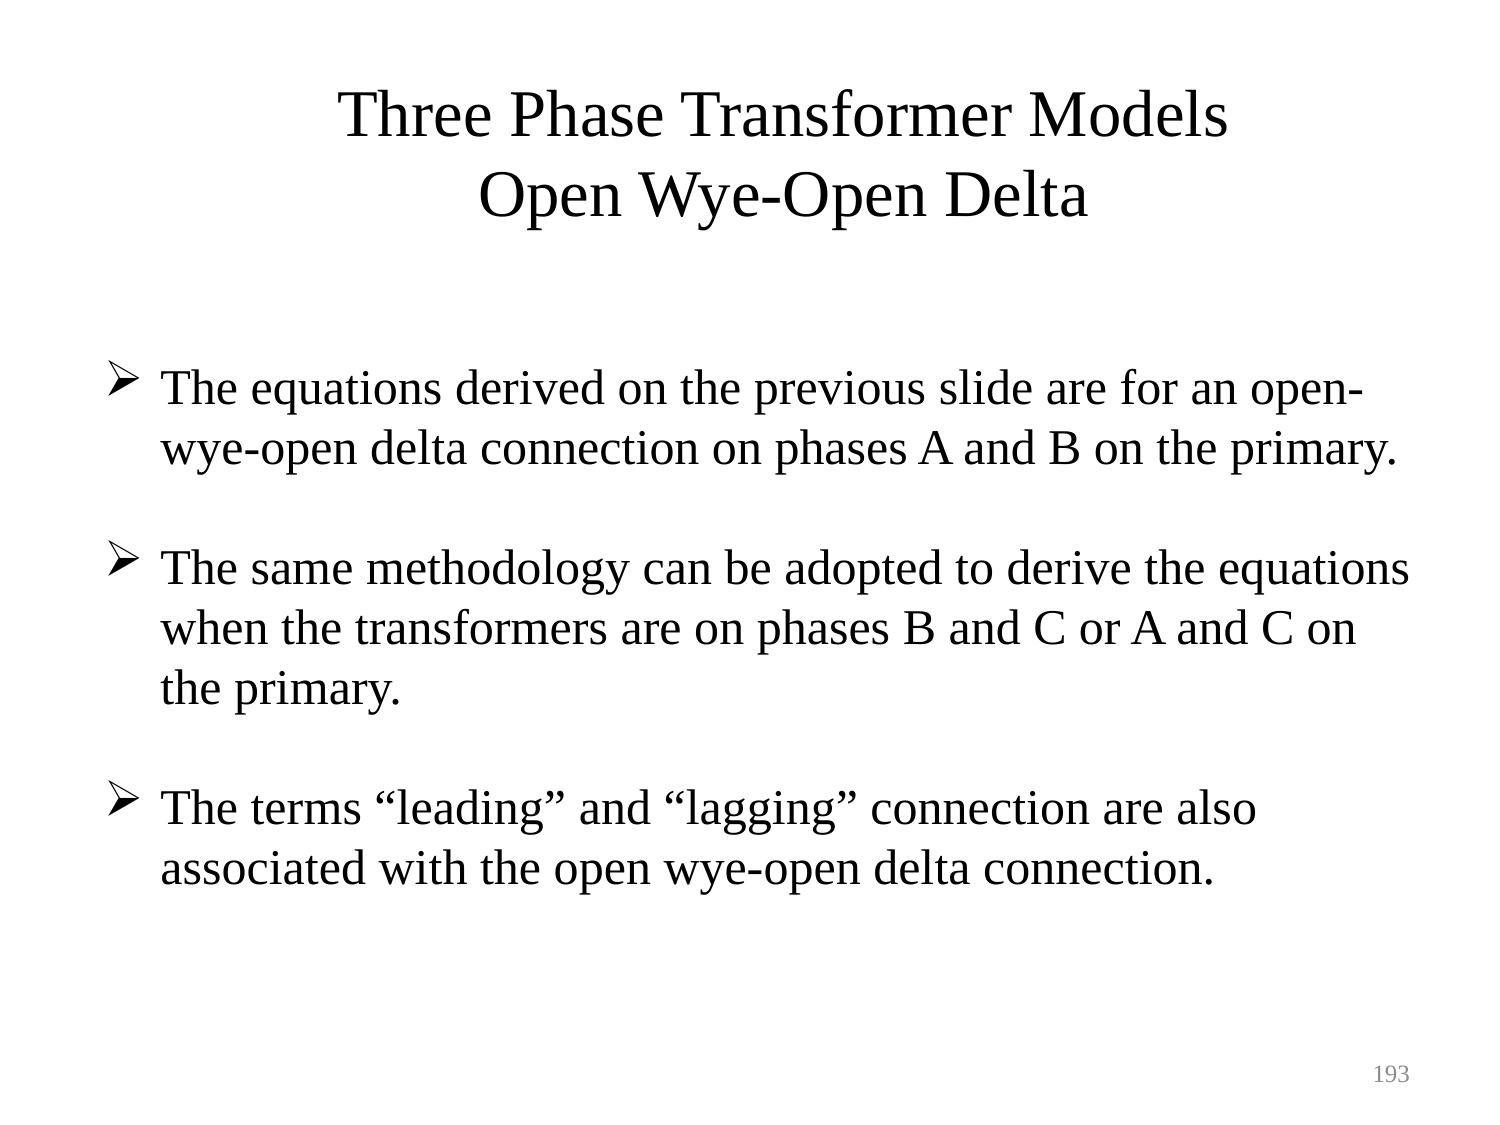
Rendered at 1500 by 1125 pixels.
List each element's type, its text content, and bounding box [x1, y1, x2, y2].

text_box Three Phase Transformer Models Open Wye-Open Delta [0, 62, 1497, 238]
slide_number 193 [1074, 1042, 1425, 1103]
text_box The equations derived on the previous slide are for an open-wye-open delta connection on phases A and B on the primary. The same methodology can be adopted to derive the equations when the transformers are on phases B and C or A and C on the primary. The terms “leading” and “lagging” connection are also associated with the open wye-open delta connection. [89, 287, 1440, 948]
